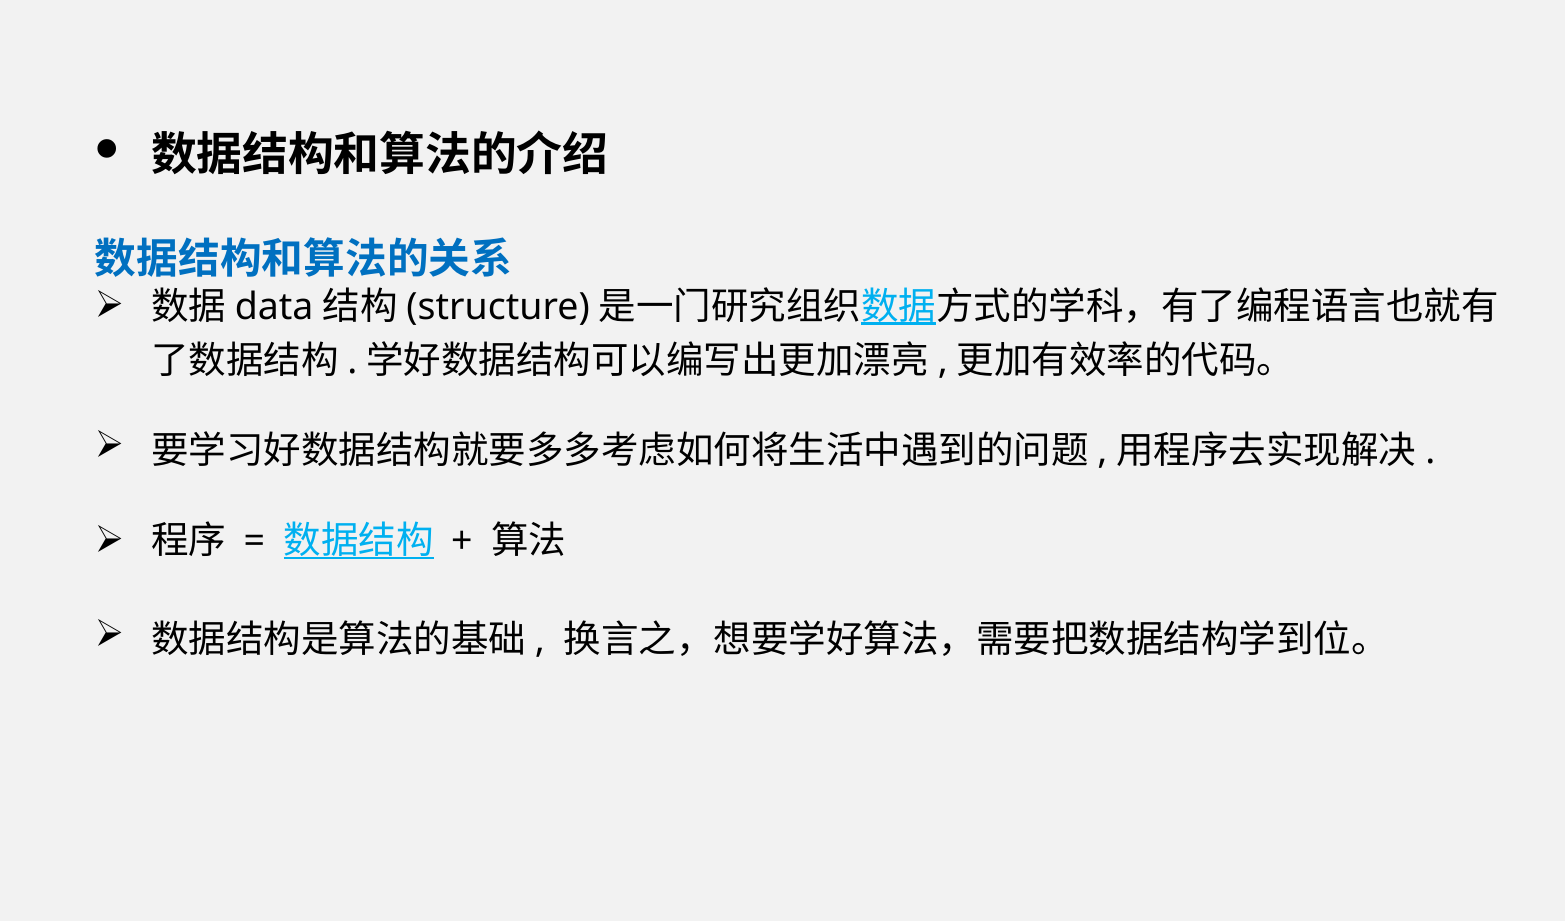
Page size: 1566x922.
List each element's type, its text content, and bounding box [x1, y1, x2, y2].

text_box 数据结构和算法的关系 数据data结构(structure)是一门研究组织数据方式的学科，有了编程语言也就有了数据结构.学好数据结构可以编写出更加漂亮,更加有效率的代码。 要学习好数据结构就要多多考虑如何将生活中遇到的问题,用程序去实现解决. 程序 = 数据结构 + 算法 数据结构是算法的基础, 换言之，想要学好算法，需要把数据结构学到位。 [80, 224, 1515, 668]
text_box 数据结构和算法的介绍 [79, 123, 1325, 188]
text_box [92, 204, 1535, 469]
